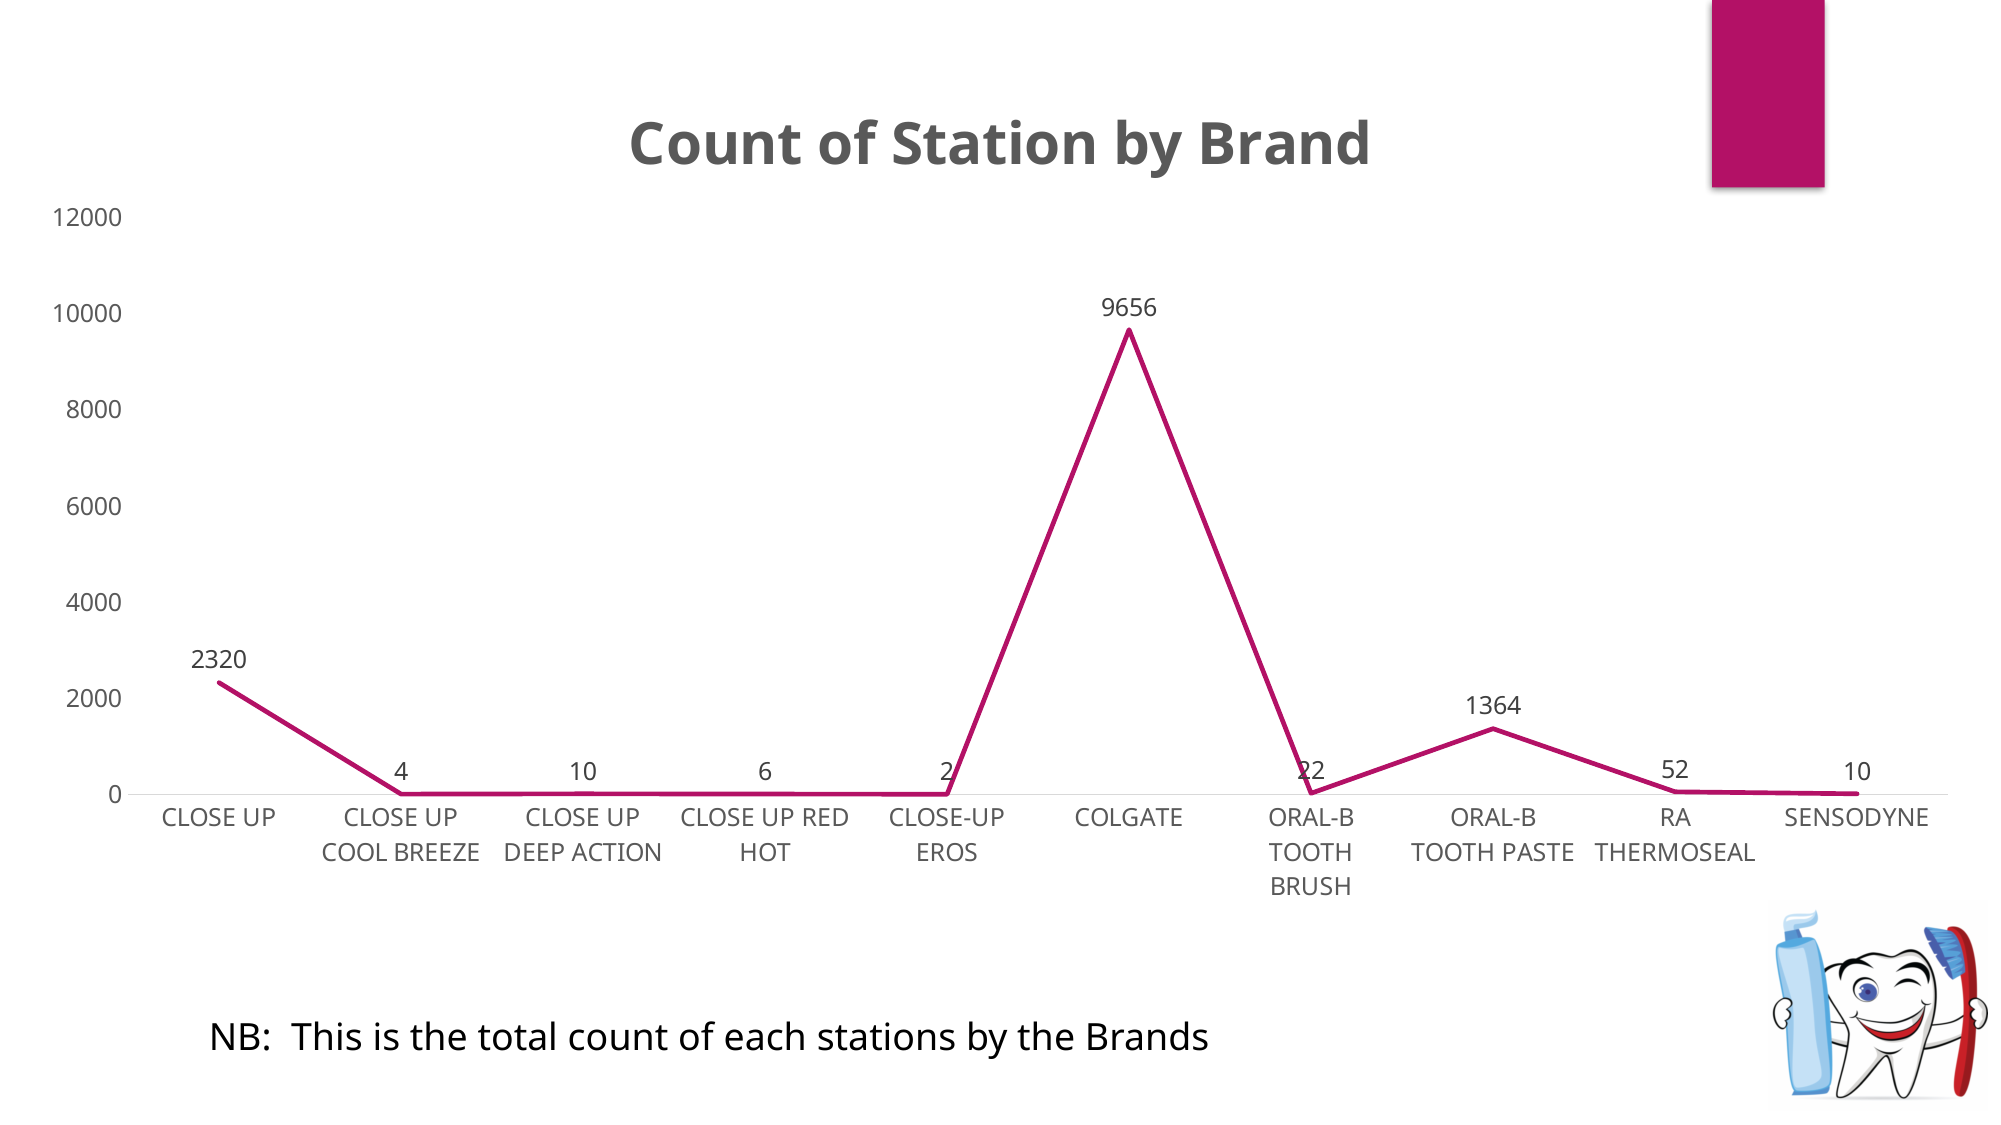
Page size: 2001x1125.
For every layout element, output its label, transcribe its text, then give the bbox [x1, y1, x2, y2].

chart [12, 58, 1988, 939]
picture [1767, 900, 1988, 1111]
text_box NB: This is the total count of each stations by the Brands [194, 1005, 1313, 1065]
